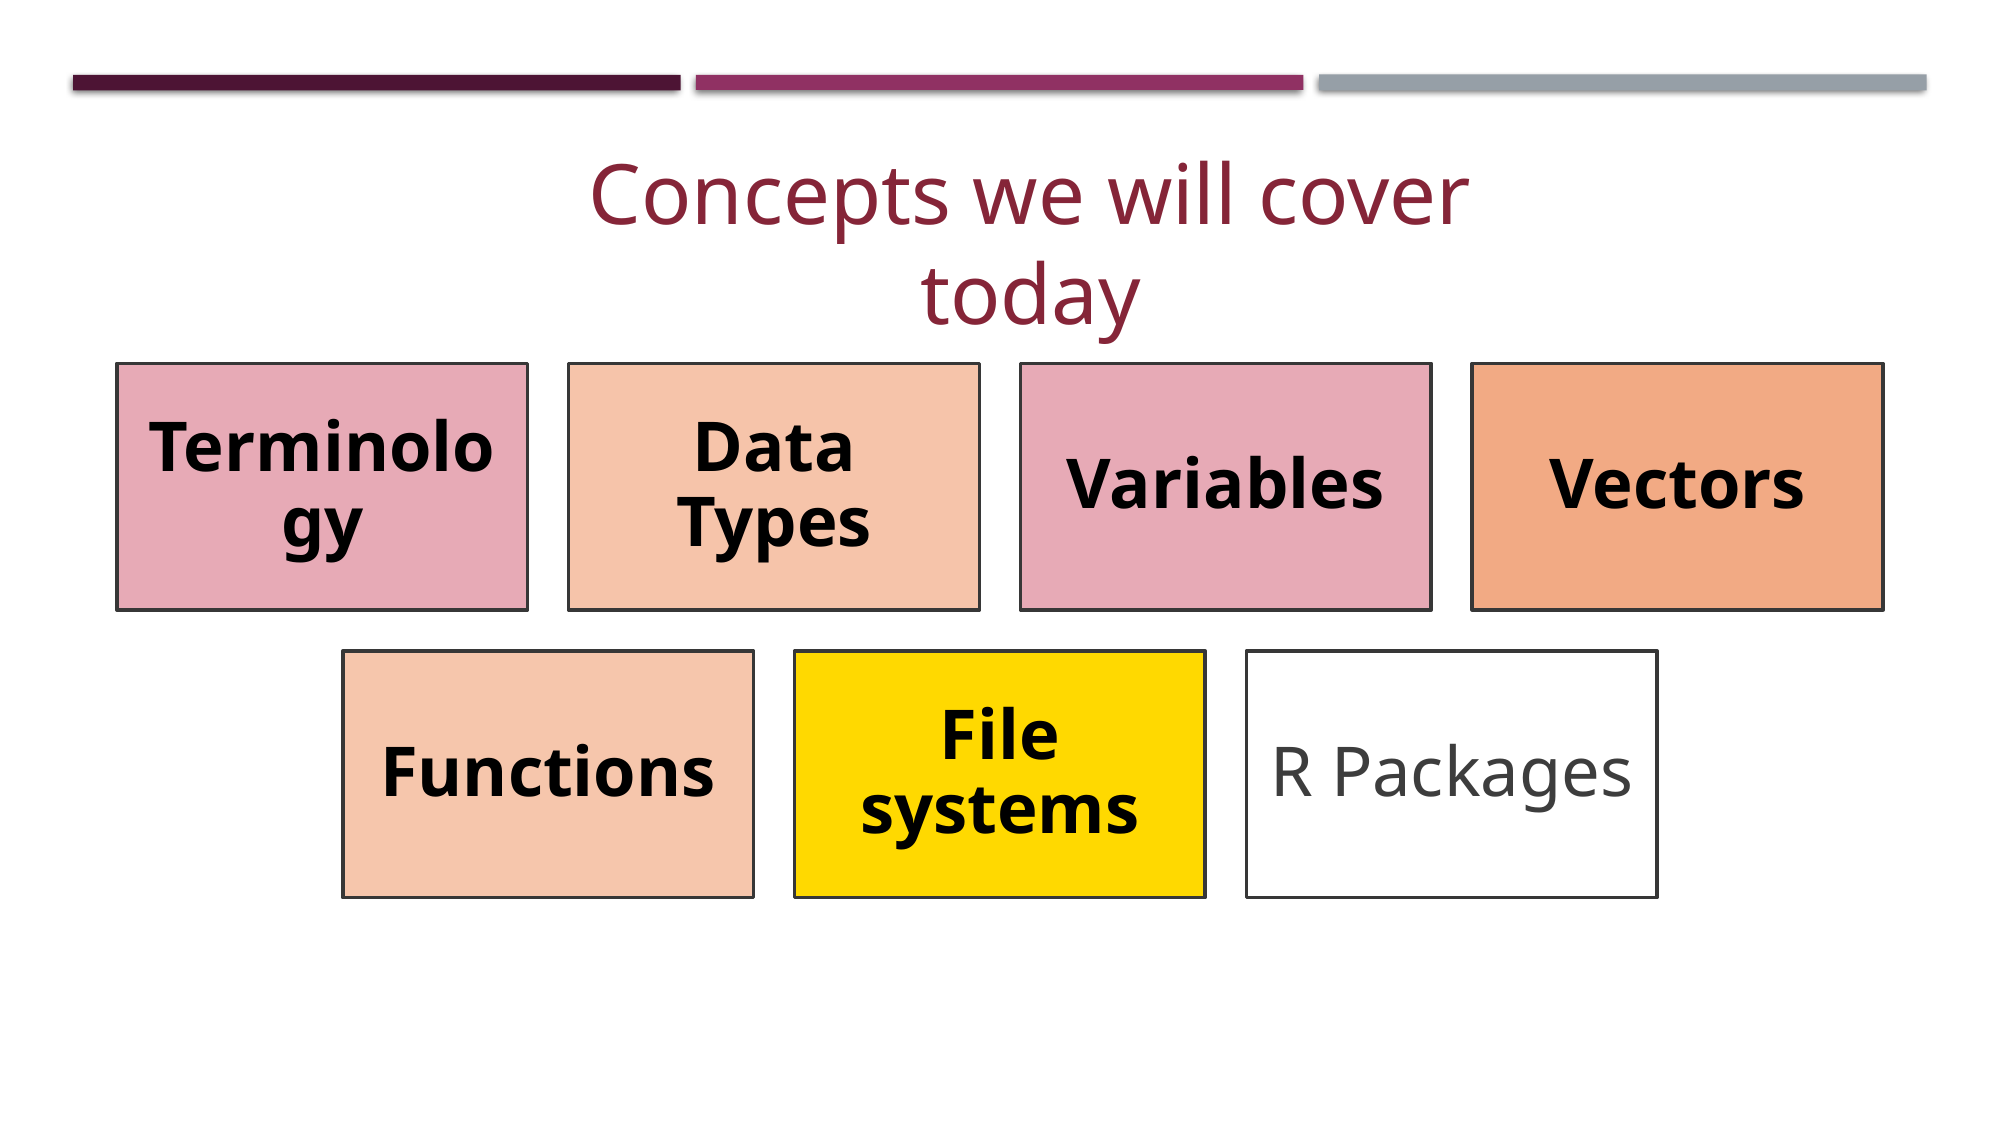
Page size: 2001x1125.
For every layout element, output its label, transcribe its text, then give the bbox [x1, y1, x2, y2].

text_box Concepts we will cover today [457, 134, 1603, 306]
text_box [115, 308, 1885, 952]
